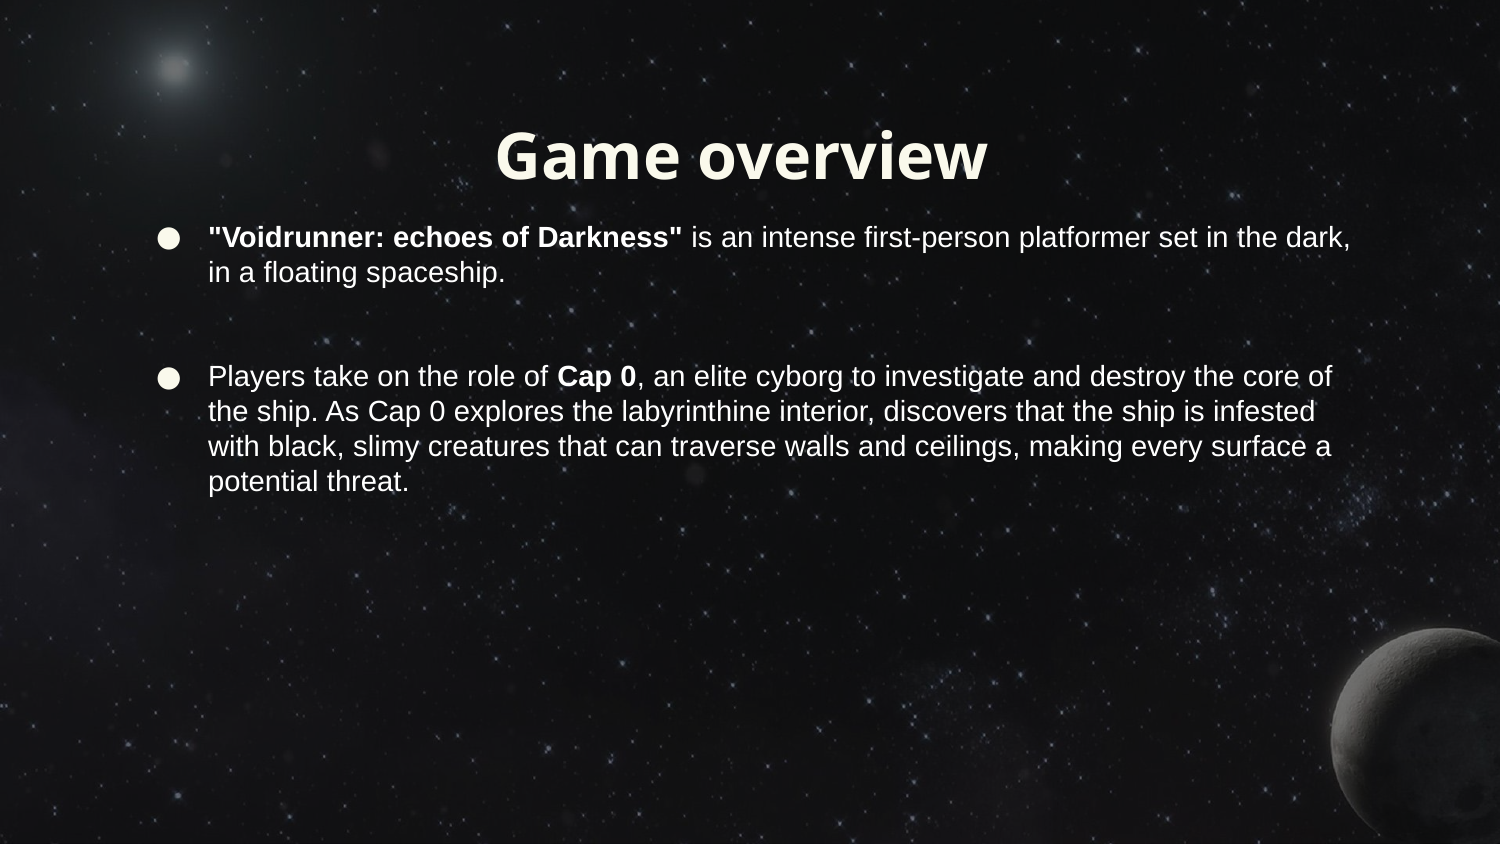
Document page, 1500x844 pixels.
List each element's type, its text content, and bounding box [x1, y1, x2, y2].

list "Voidrunner: echoes of Darkness" is an intense first-person platformer set in the dark, in a floating spaceship. Players take on the role of Cap 0, an elite cyborg to investigate and destroy the core of the ship. As Cap 0 explores the labyrinthine interior, discovers that the ship is infested with black, slimy creatures that can traverse walls and ceilings, making every surface a potential threat. [118, 202, 1382, 741]
title Game overview [118, 88, 1382, 193]
